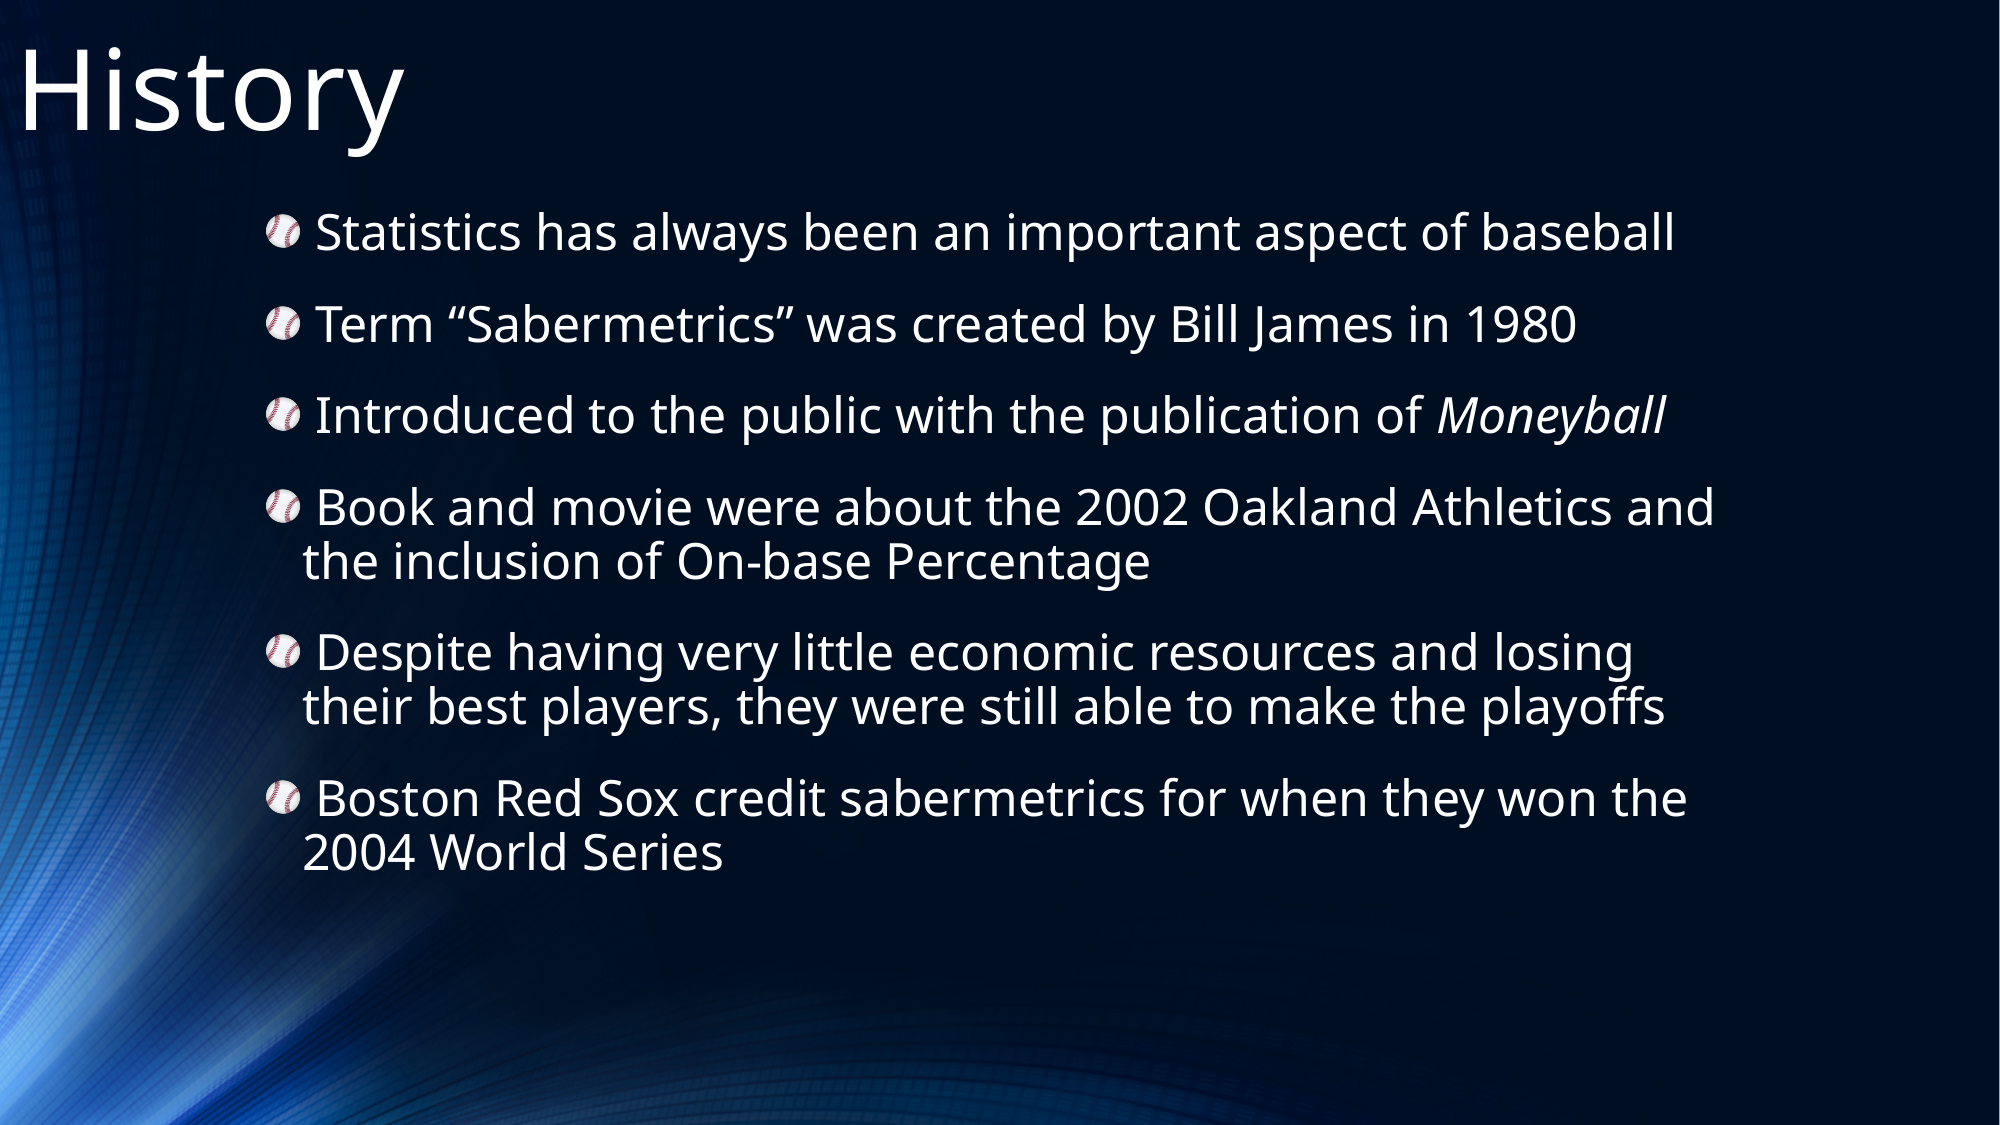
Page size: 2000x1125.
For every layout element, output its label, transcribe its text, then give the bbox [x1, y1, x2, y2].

title History [0, 24, 425, 163]
picture [0, 0, 2000, 1125]
list Statistics has always been an important aspect of baseball Term “Sabermetrics” was created by Bill James in 1980 Introduced to the public with the publication of Moneyball Book and movie were about the 2002 Oakland Athletics and the inclusion of On-base Percentage Despite having very little economic resources and losing their best players, they were still able to make the playoffs Boston Red Sox credit sabermetrics for when they won the 2004 World Series [250, 200, 1749, 938]
